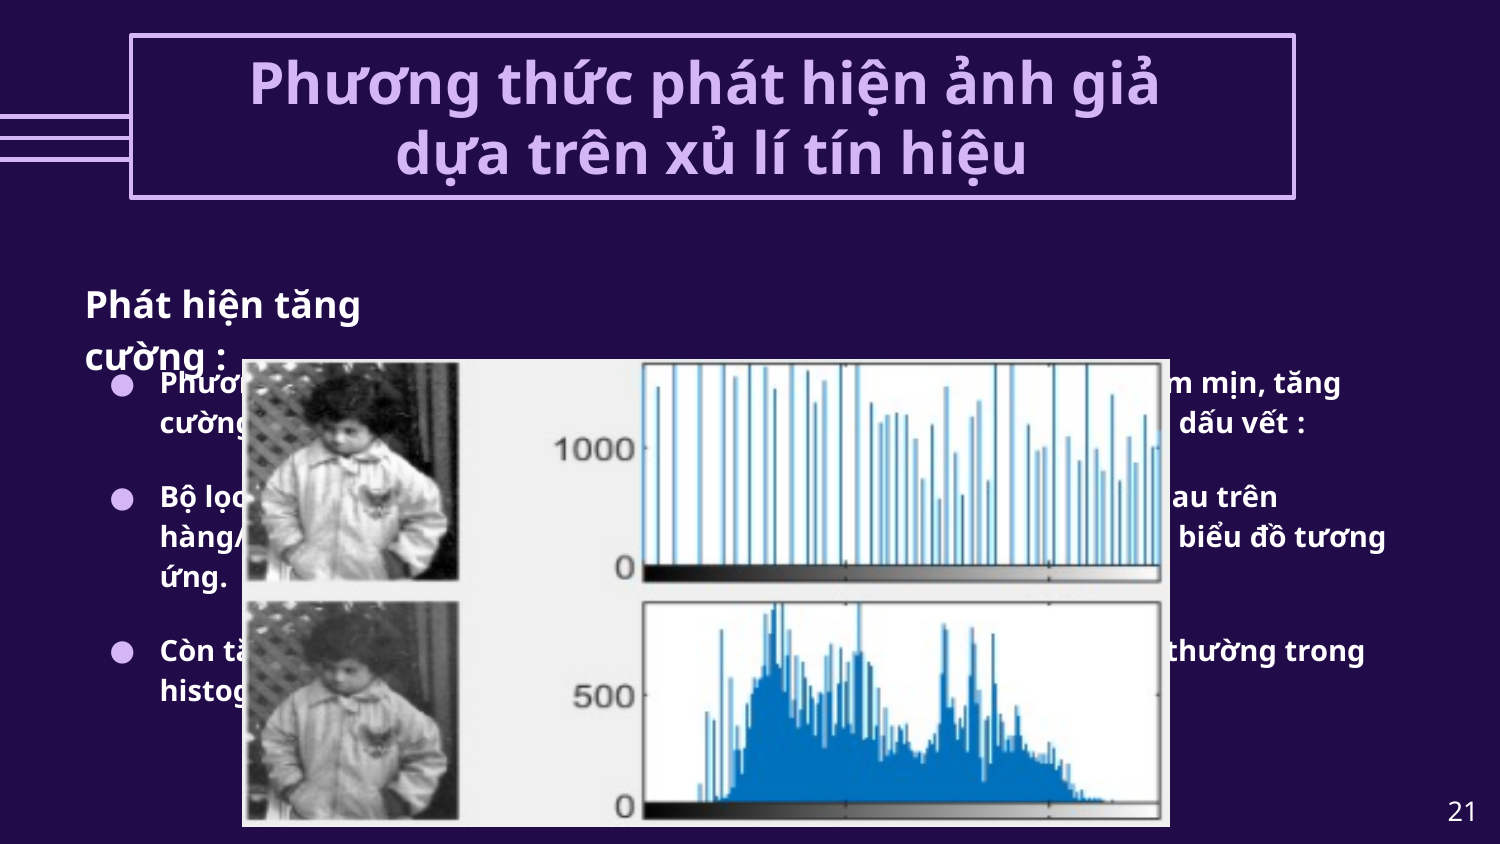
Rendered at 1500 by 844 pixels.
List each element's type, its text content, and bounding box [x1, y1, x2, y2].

title Phương thức phát hiện ảnh giả dựa trên xủ l‎‎í tín hiệu [129, 33, 1296, 200]
picture [242, 359, 1171, 827]
slide_number 21 [1403, 779, 1494, 844]
text_box Phát hiện tăng cường : Phương pháp tăng cường dựa trên các hoạt động tăng cường như làm mịn, tăng cường độ tương phản,cân bằng biểu đồ và làm sáng trung bình để lại dấu vết : Bộ lọc trung vị tạo ra các dấu vết như pixel cùng giá trị và liên tiếp nhau trên hàng/cột. Ta phân tích di độ bậc nhất các nhóm 2 pixel rồi nghiên cứu biểu đồ tương ứng. Còn tăng tương phản hay cân bằng biểu đồ tạo nên sự xuất hiện bất thường trong histogram của các pixel mang giá trị cực đại(max), cực tiểu(0). [69, 259, 1431, 780]
text_box Phát hiện tăng cường : [69, 259, 486, 334]
